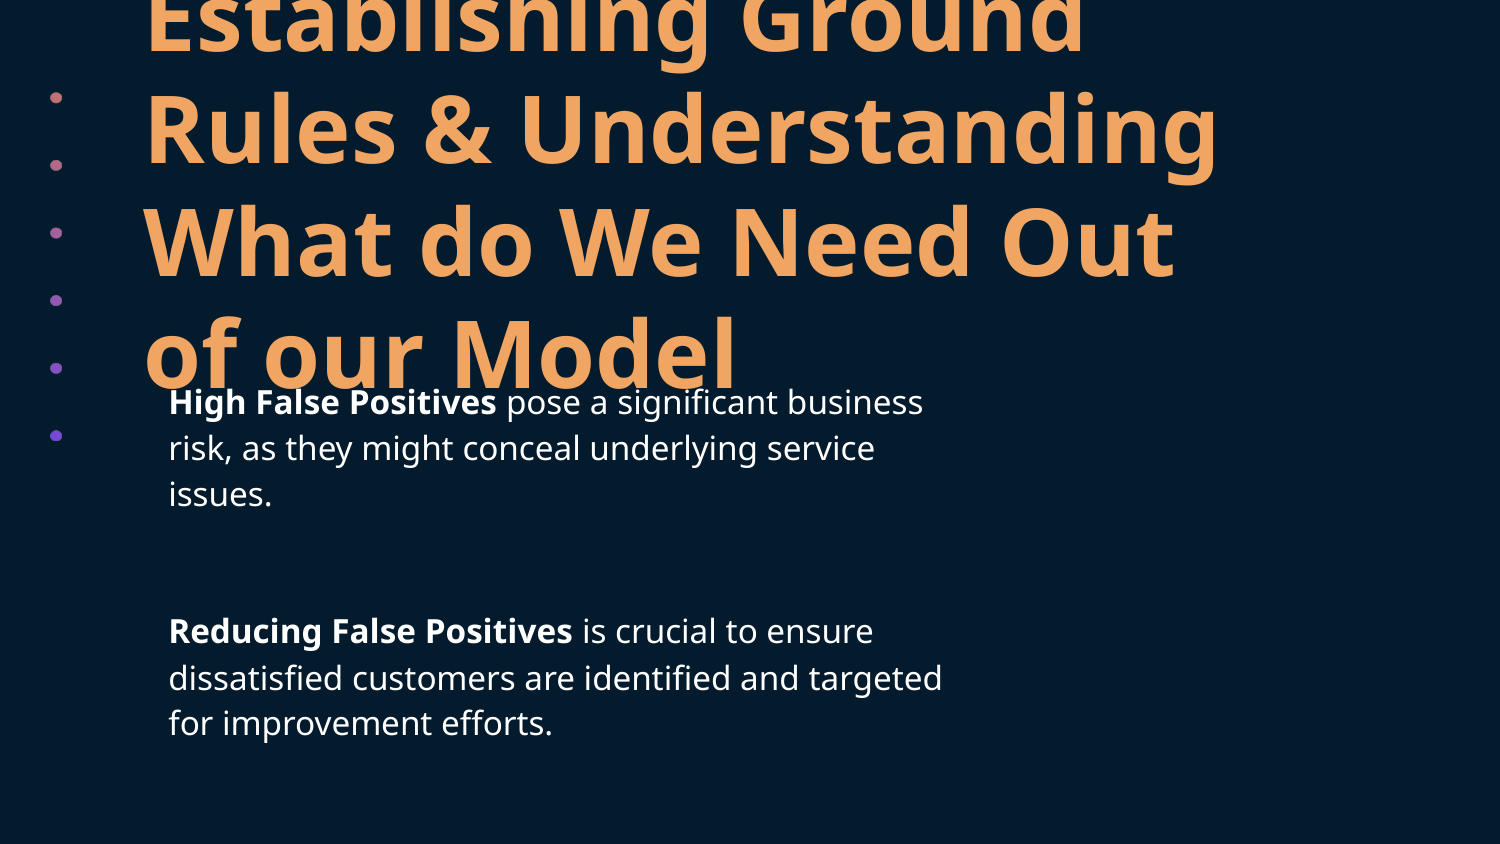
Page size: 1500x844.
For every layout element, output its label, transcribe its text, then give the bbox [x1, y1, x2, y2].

picture [51, 93, 62, 441]
title Establishing Ground Rules & Understanding What do We Need Out of our Model [129, 30, 1283, 335]
subtitle High False Positives pose a significant business risk, as they might conceal underlying service issues. Reducing False Positives is crucial to ensure dissatisfied customers are identified and targeted for improvement efforts. [153, 360, 985, 422]
